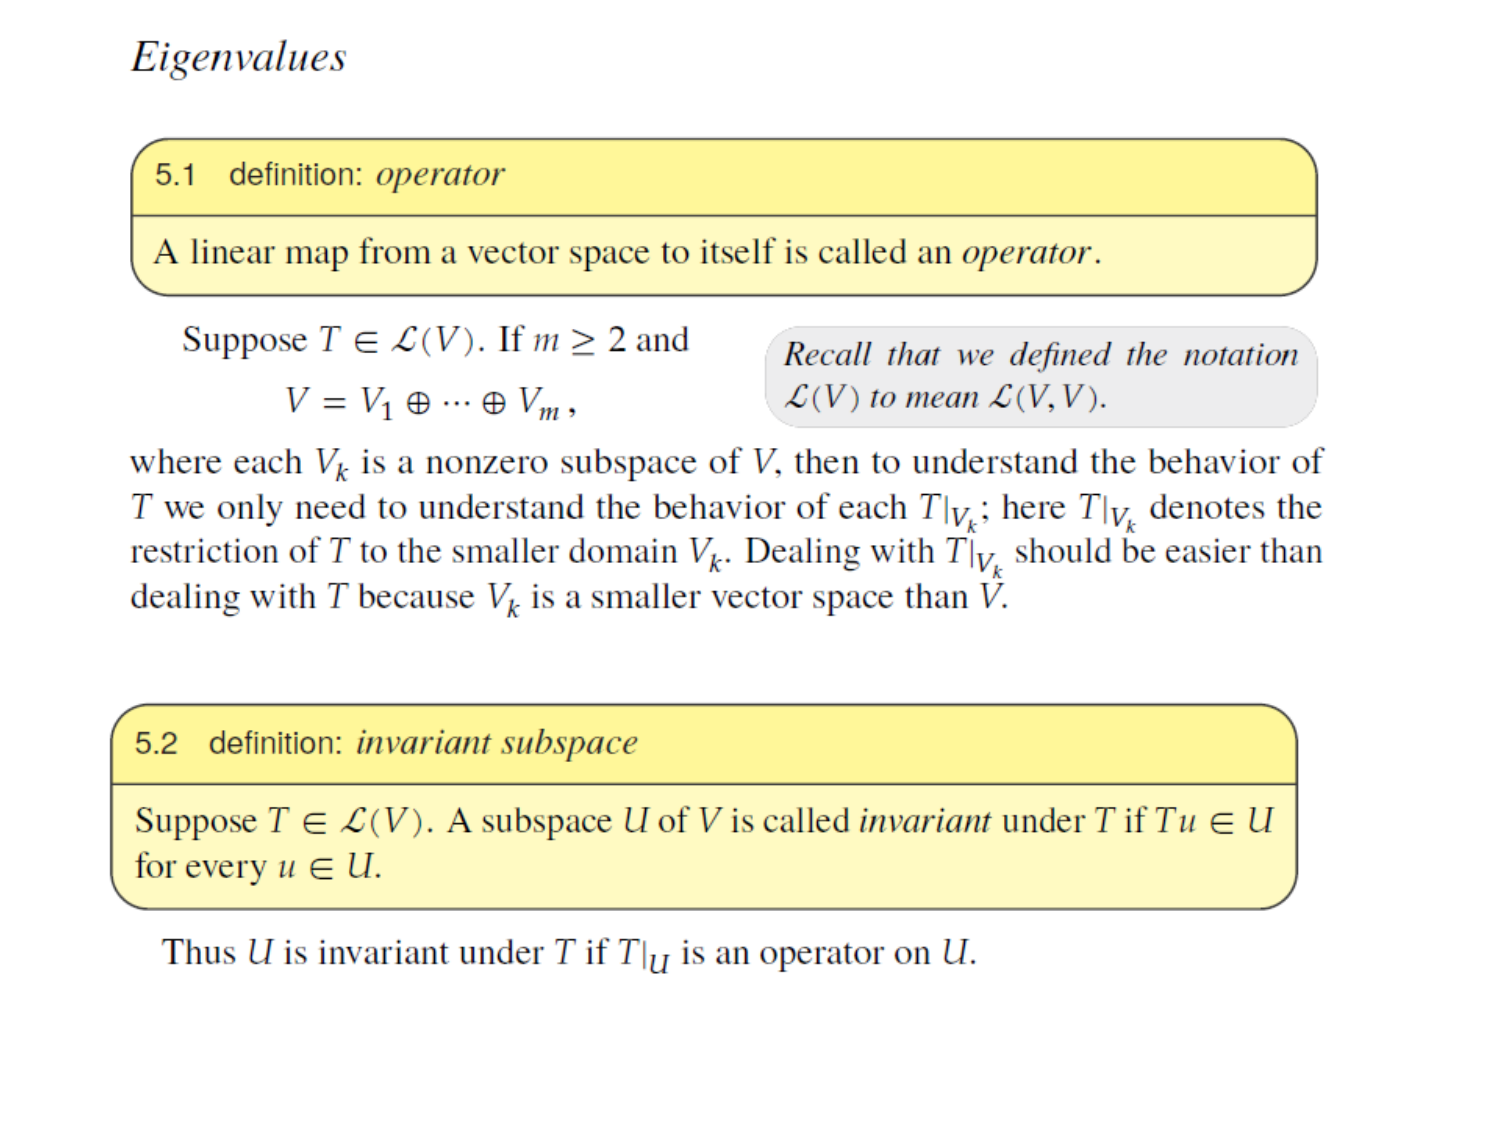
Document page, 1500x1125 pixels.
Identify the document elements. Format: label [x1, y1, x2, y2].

picture [89, 693, 1311, 980]
picture [90, 21, 1370, 624]
